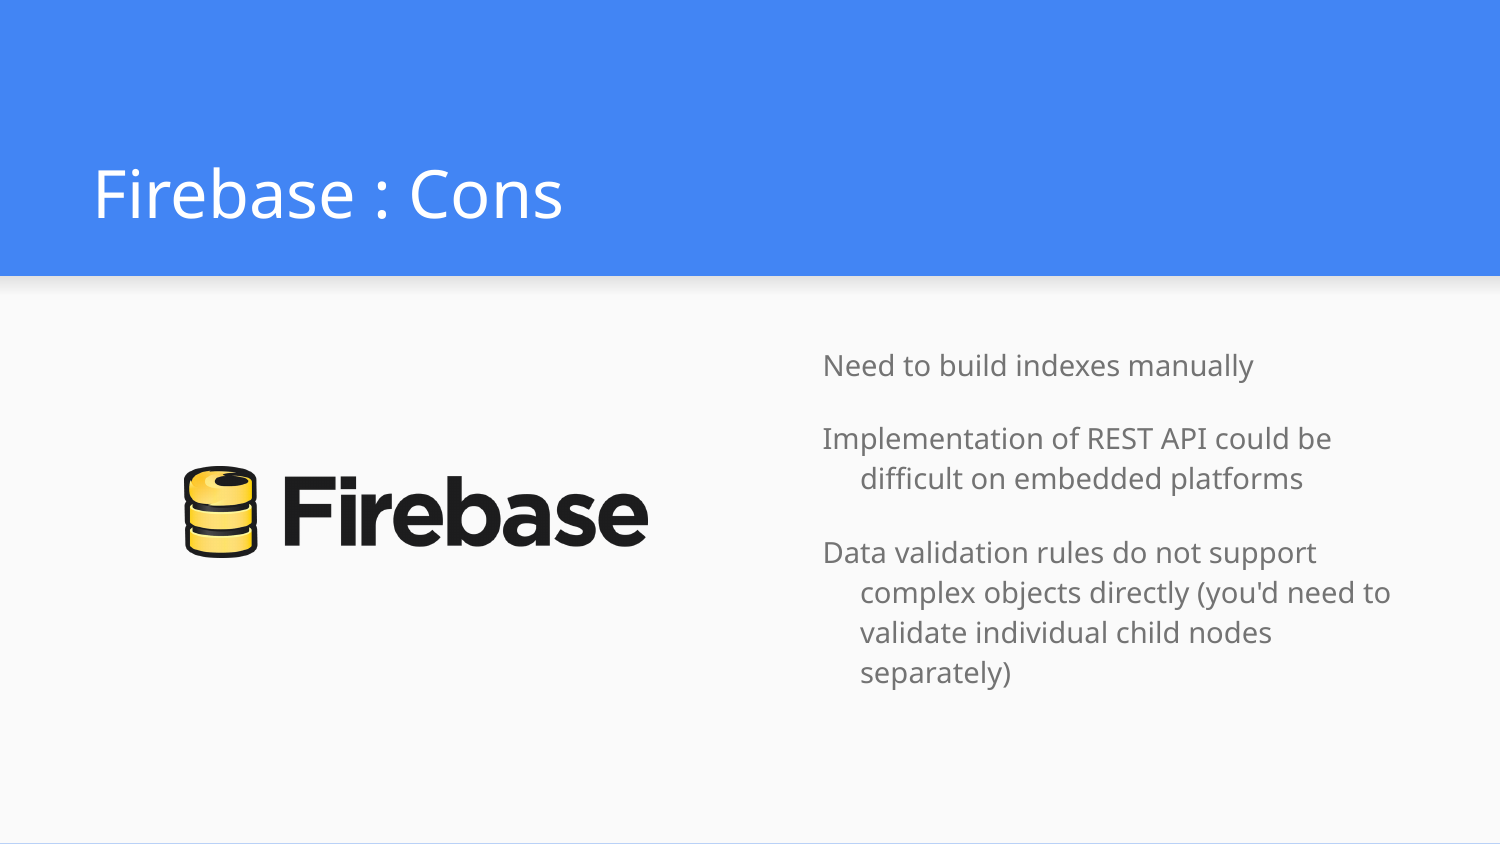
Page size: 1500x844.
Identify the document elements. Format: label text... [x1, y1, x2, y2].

picture [183, 466, 648, 558]
title Firebase : Cons [77, 121, 1427, 248]
list Need to build indexes manually Implementation of REST API could be difficult on embedded platforms Data validation rules do not support complex objects directly (you'd need to validate individual child nodes separately) [770, 326, 1427, 772]
